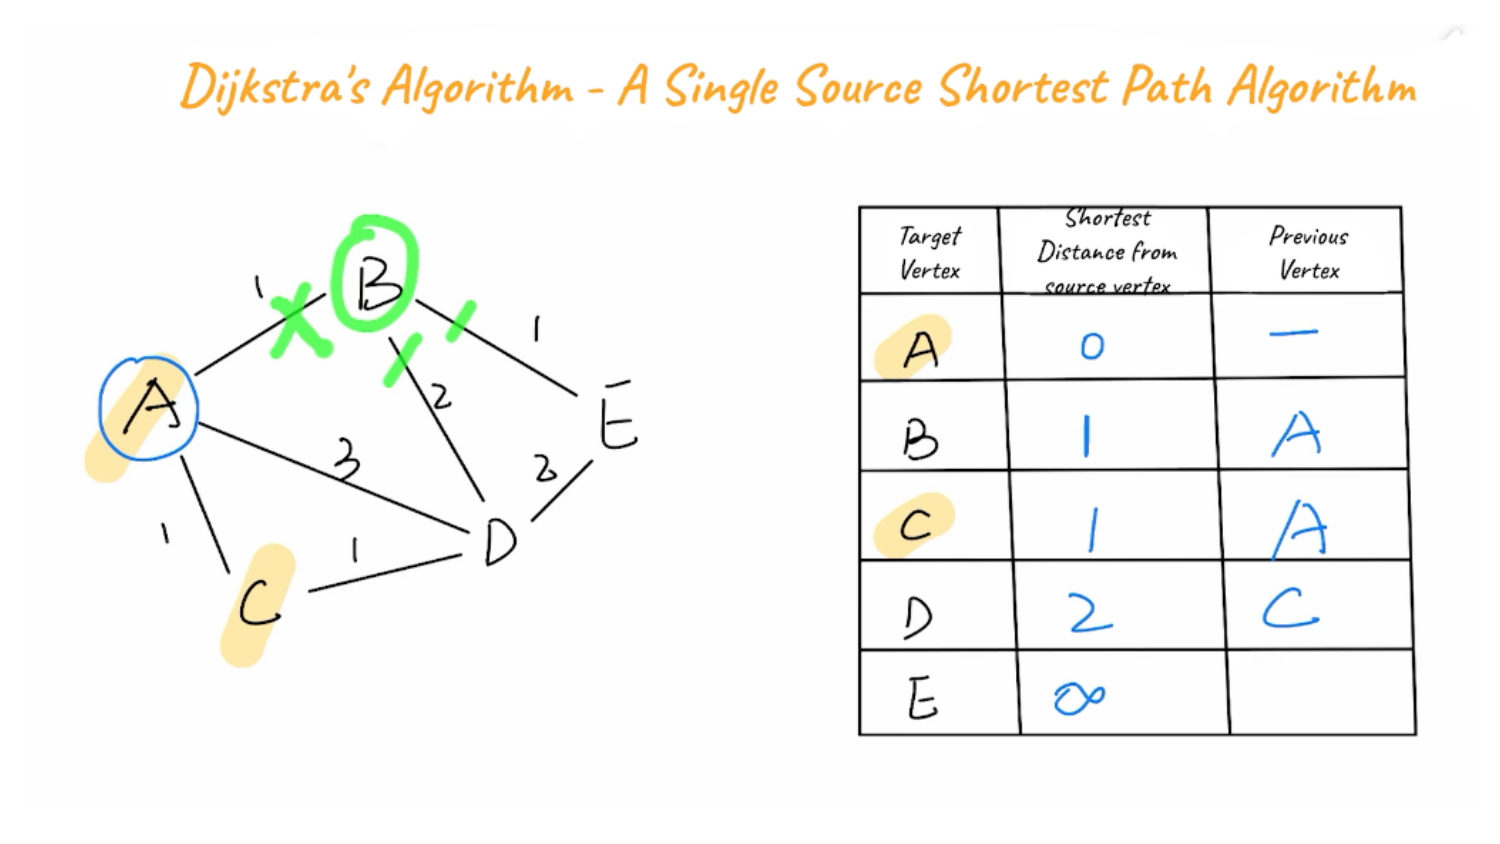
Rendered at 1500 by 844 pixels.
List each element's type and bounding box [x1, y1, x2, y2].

picture [24, 24, 1476, 807]
